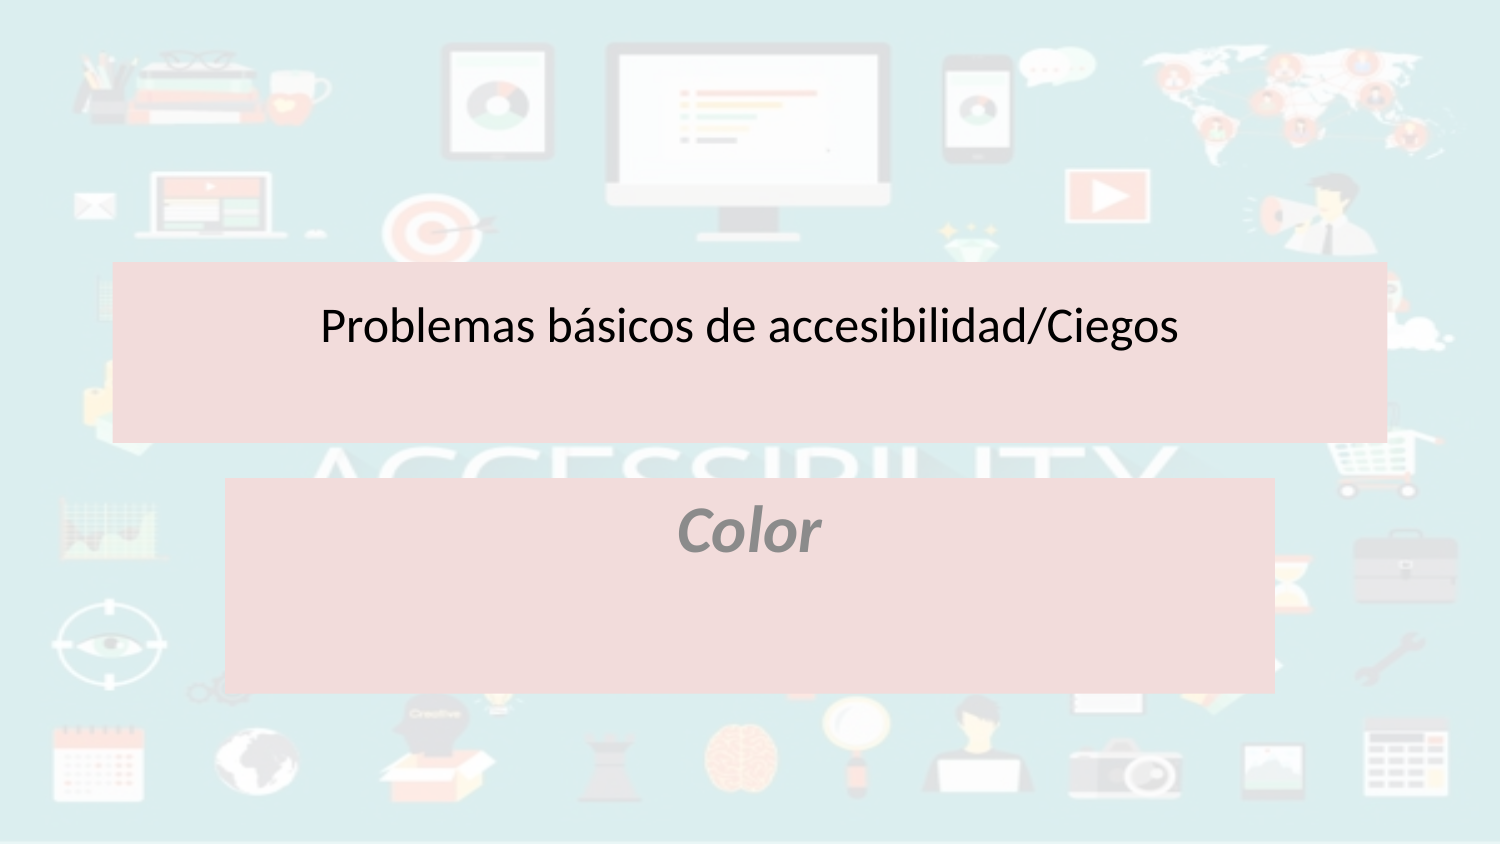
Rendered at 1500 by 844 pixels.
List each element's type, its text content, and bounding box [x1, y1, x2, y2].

title Problemas básicos de accesibilidad/Ciegos [112, 262, 1388, 443]
subtitle Color [225, 478, 1275, 694]
